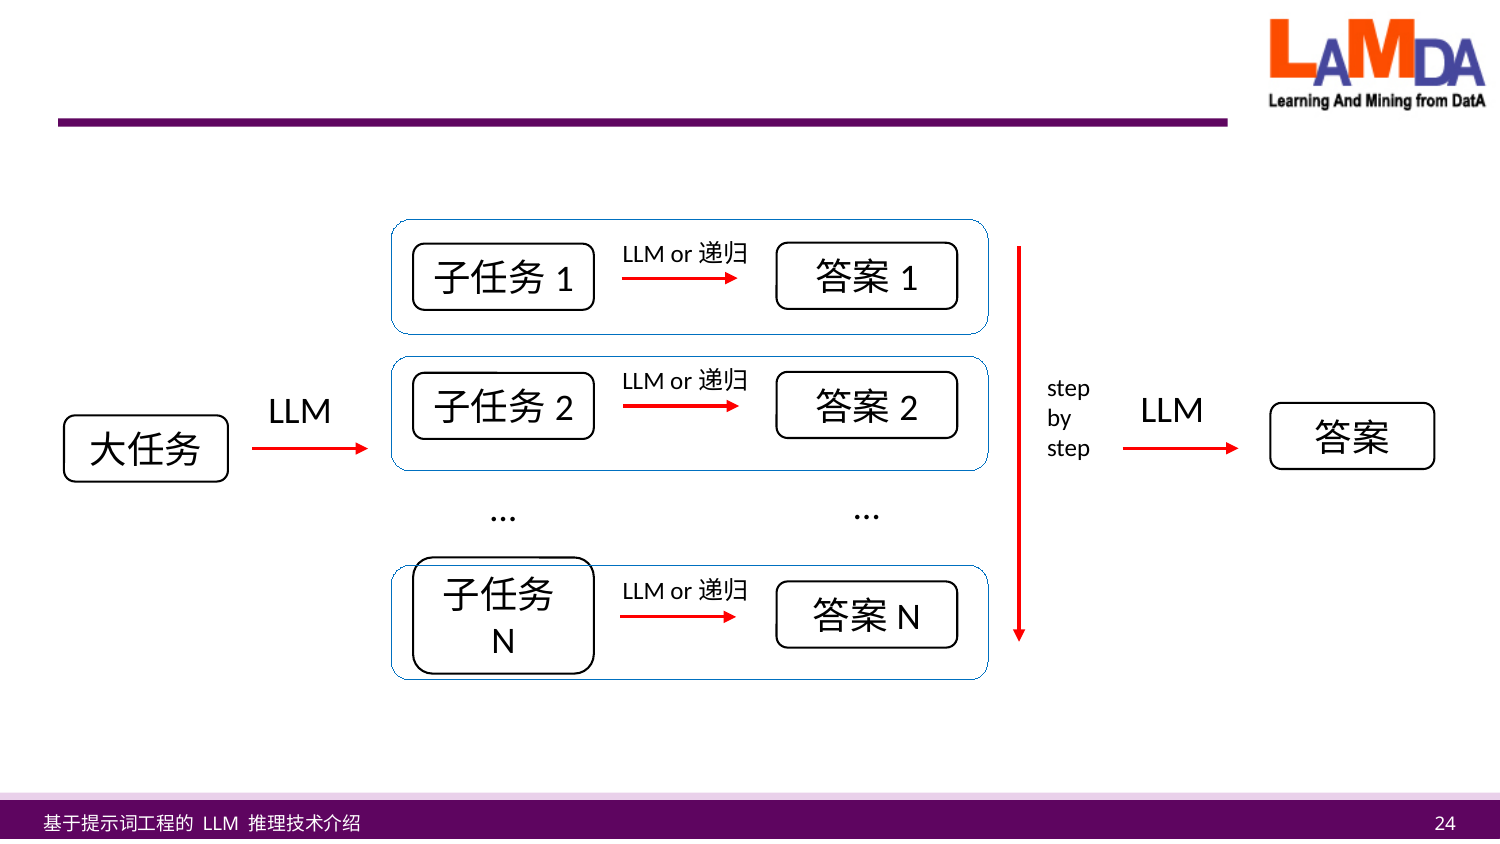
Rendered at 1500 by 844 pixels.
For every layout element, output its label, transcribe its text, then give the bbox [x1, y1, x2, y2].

text_box 大任务 [62, 414, 229, 483]
text_box step by step [1032, 364, 1140, 469]
text_box [391, 356, 413, 471]
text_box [1122, 377, 1272, 449]
text_box [958, 356, 989, 471]
picture [1258, 11, 1500, 127]
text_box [607, 230, 787, 279]
text_box [391, 219, 989, 335]
text_box [594, 356, 776, 471]
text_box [413, 243, 594, 650]
text_box 答案 [1269, 401, 1436, 471]
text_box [251, 378, 399, 449]
text_box [391, 565, 989, 680]
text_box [776, 242, 958, 649]
